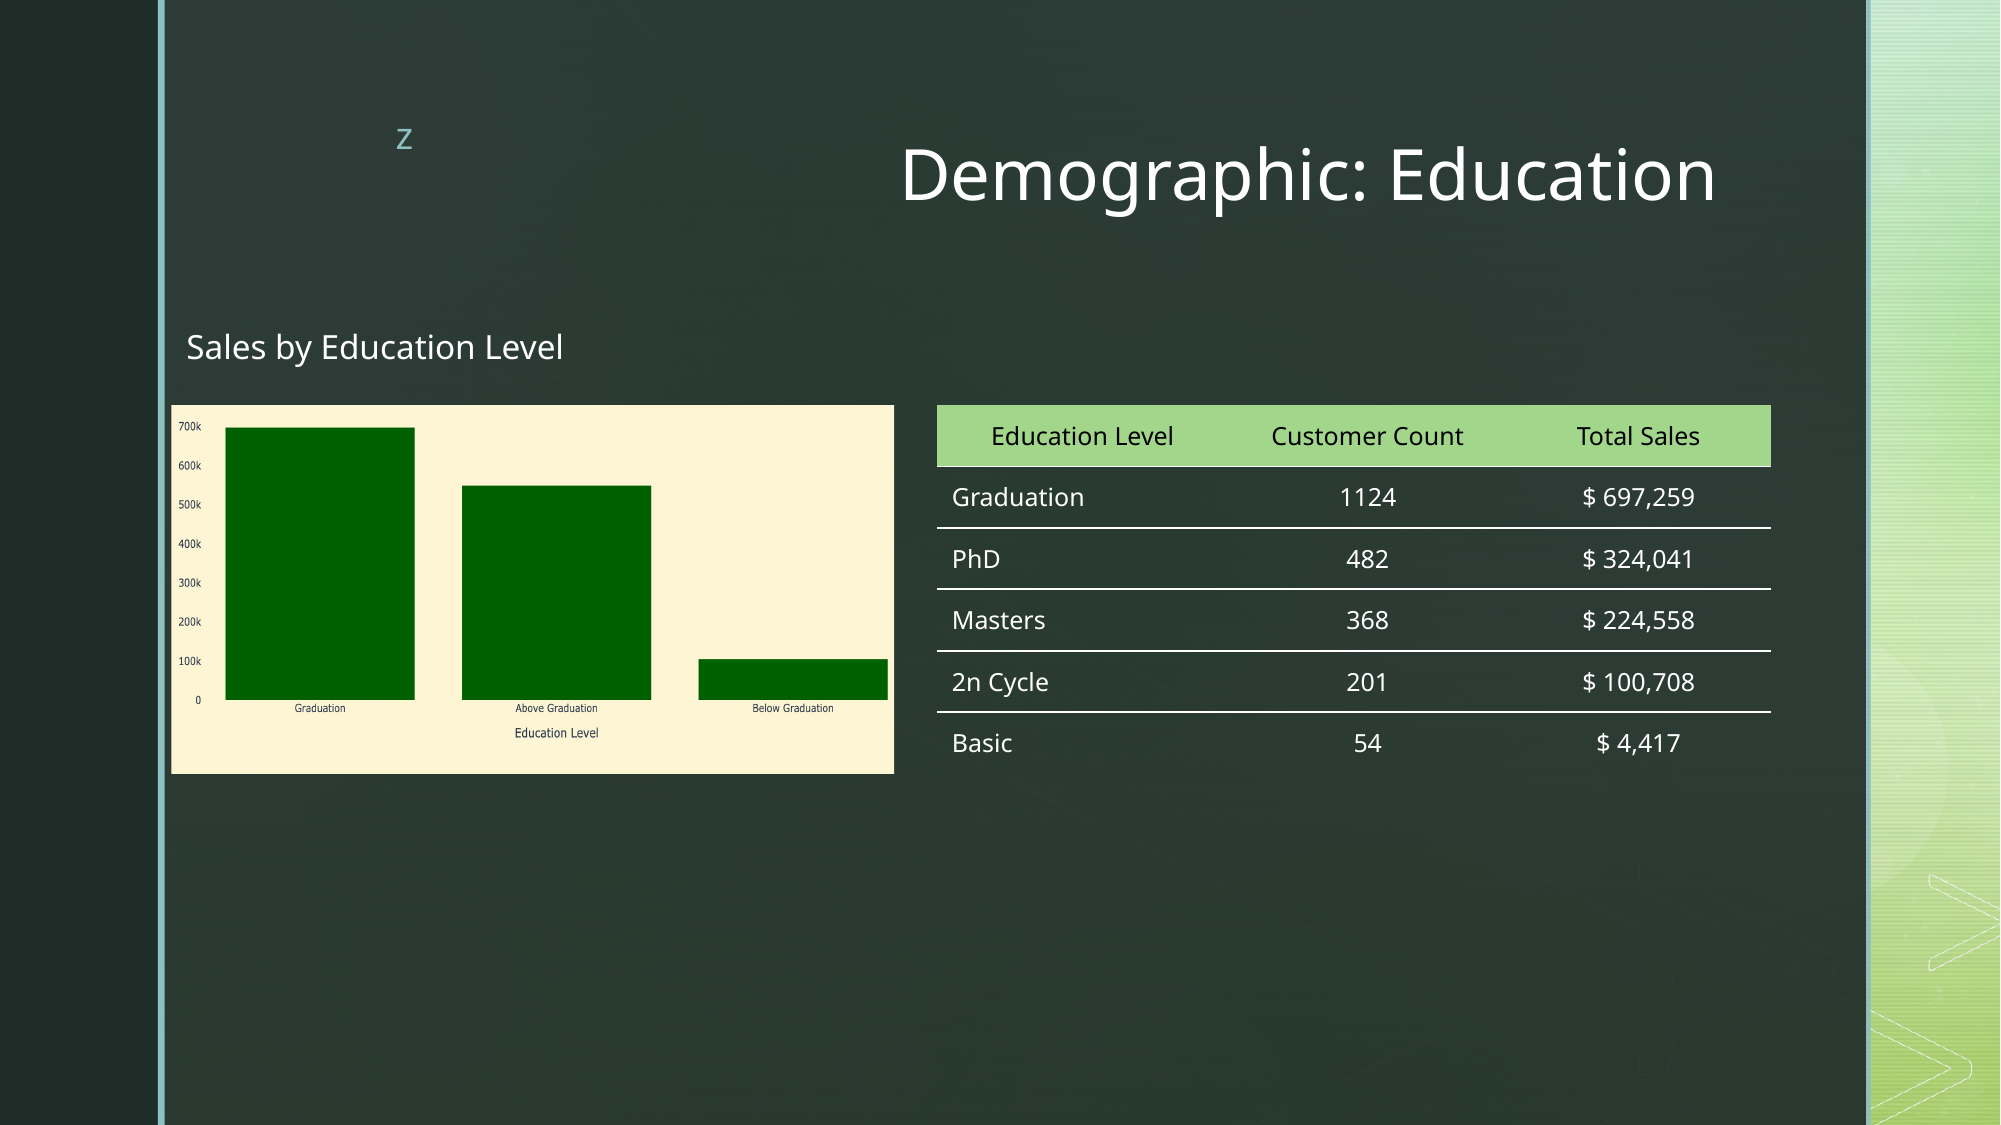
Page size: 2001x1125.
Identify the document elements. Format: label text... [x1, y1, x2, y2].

table_cell 368 [1229, 590, 1507, 650]
table_cell $ 4,417 [1507, 713, 1771, 774]
table_header Education Level [937, 405, 1229, 466]
table_cell $ 697,259 [1507, 467, 1771, 527]
table_header Customer Count [1229, 405, 1507, 466]
table_cell Graduation [937, 467, 1229, 527]
table_cell 54 [1229, 713, 1507, 774]
table_cell PhD [937, 529, 1229, 588]
table_header Total Sales [1507, 405, 1771, 466]
table_cell 1124 [1229, 467, 1507, 527]
table_cell Basic [937, 713, 1229, 774]
list Sales by Education Level [171, 287, 895, 404]
table_cell 482 [1229, 529, 1507, 588]
table_cell $ 100,708 [1507, 652, 1771, 711]
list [171, 404, 895, 774]
title Demographic: Education [428, 132, 1734, 309]
table_cell 2n Cycle [937, 652, 1229, 711]
table_cell $ 324,041 [1507, 529, 1771, 588]
picture [1871, 0, 2001, 1125]
table_cell $ 224,558 [1507, 590, 1771, 650]
table_cell Masters [937, 590, 1229, 650]
table_cell 201 [1229, 652, 1507, 711]
